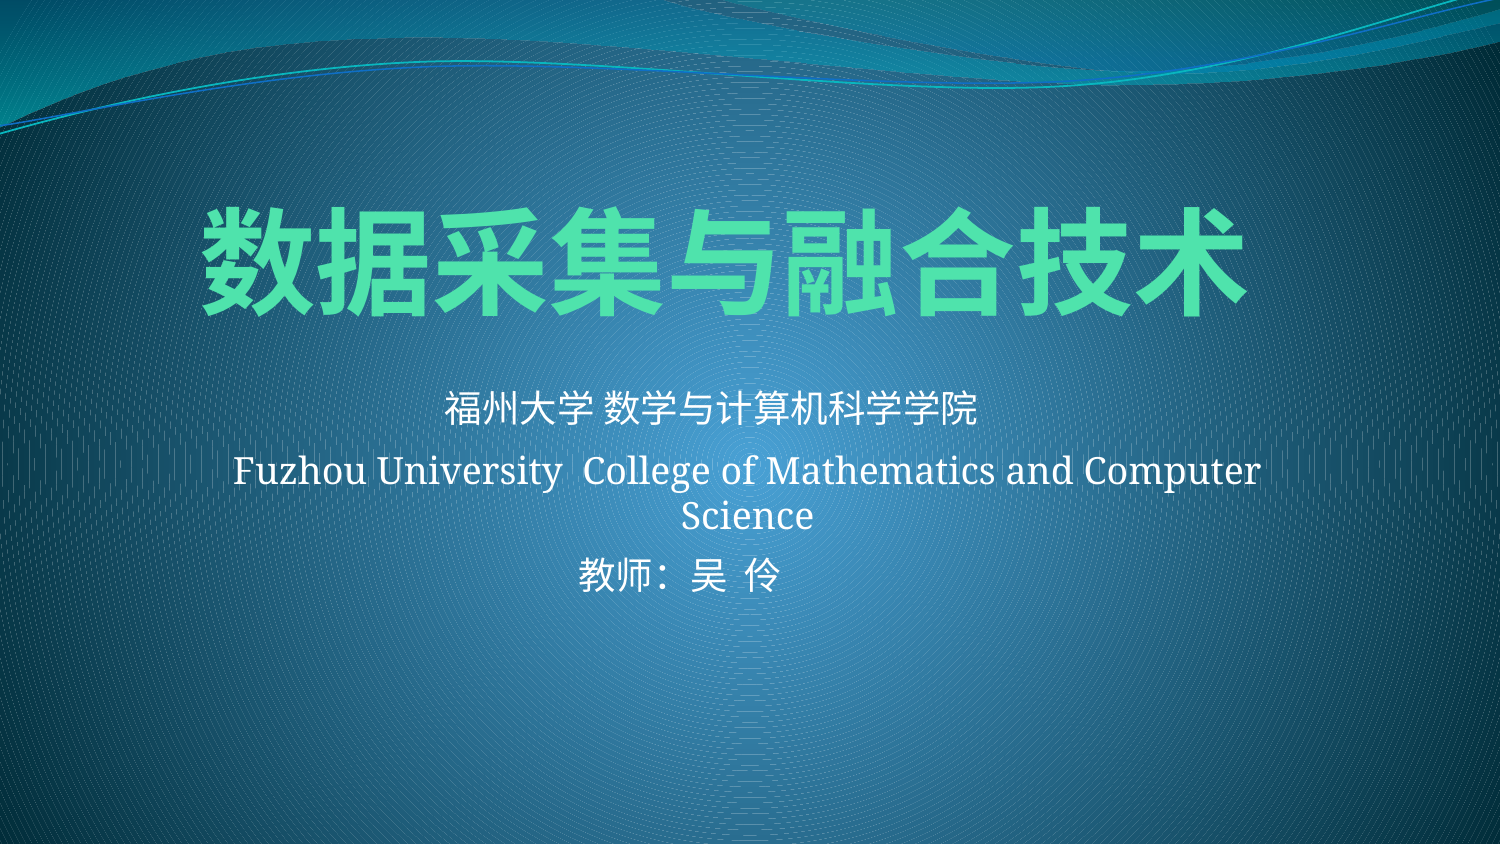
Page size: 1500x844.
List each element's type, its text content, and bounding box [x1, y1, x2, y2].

text_box 教师：吴 伶 [563, 544, 869, 605]
text_box 福州大学 数学与计算机科学学院 [371, 377, 1052, 438]
text_box Fuzhou University College of Mathematics and Computer Science [182, 439, 1313, 545]
title 数据采集与融合技术 [86, 161, 1362, 330]
